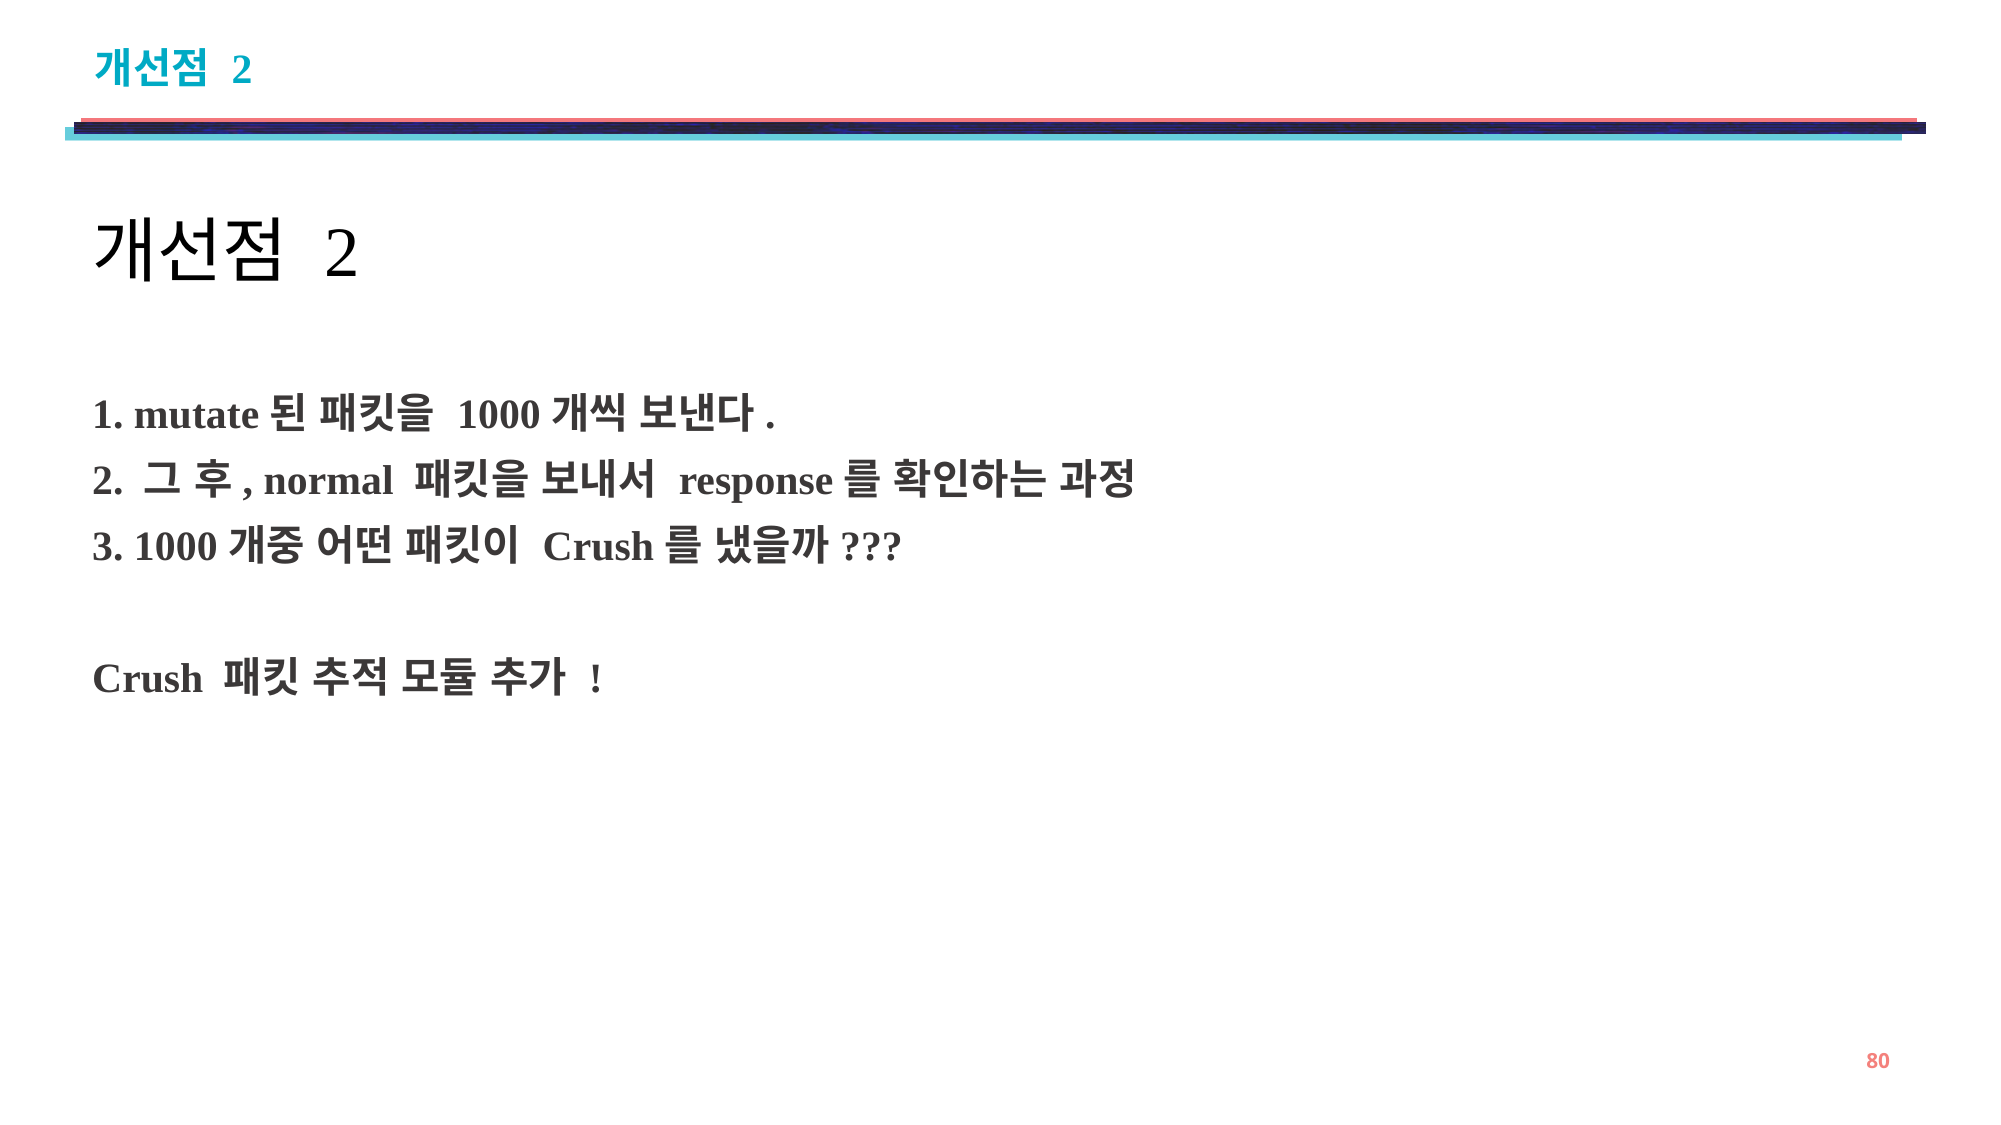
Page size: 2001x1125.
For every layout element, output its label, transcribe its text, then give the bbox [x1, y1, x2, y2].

text_box 개선점 2 [77, 198, 375, 299]
list 1. mutate된 패킷을 1000개씩 보낸다. 2. 그 후, normal 패킷을 보내서 response를 확인하는 과정 3. 1000개중 어떤 패킷이 Crush를 냈을까??? Crush 패킷 추적 모듈 추가 ! [77, 385, 1863, 1099]
title 개선점 2 [79, 27, 1957, 113]
